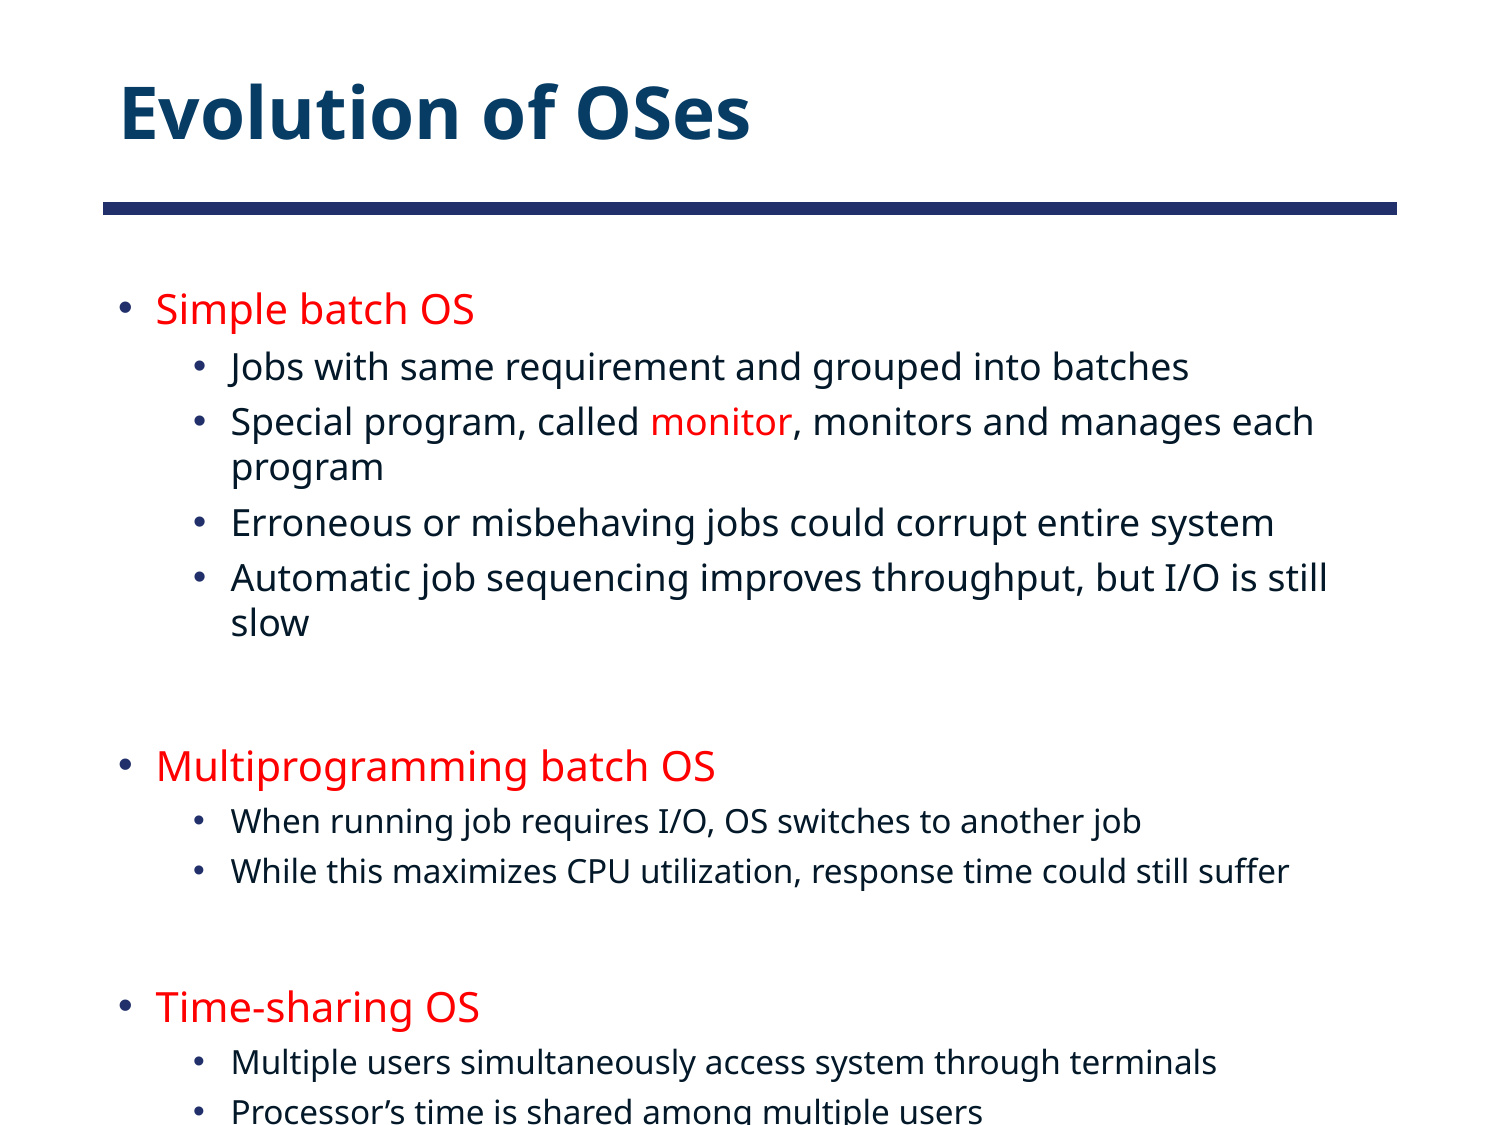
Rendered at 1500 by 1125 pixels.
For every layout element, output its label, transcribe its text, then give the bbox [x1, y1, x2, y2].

title Evolution of OSes [103, 34, 1397, 197]
list Simple batch OS Jobs with same requirement and grouped into batches Special program, called monitor, monitors and manages each program Erroneous or misbehaving jobs could corrupt entire system Automatic job sequencing improves throughput, but I/O is still slow Multiprogramming batch OS When running job requires I/O, OS switches to another job While this maximizes CPU utilization, response time could still suffer Time-sharing OS Multiple users simultaneously access system through terminals Processor’s time is shared among multiple users Primary focus is to minimize response time [103, 275, 1397, 1091]
